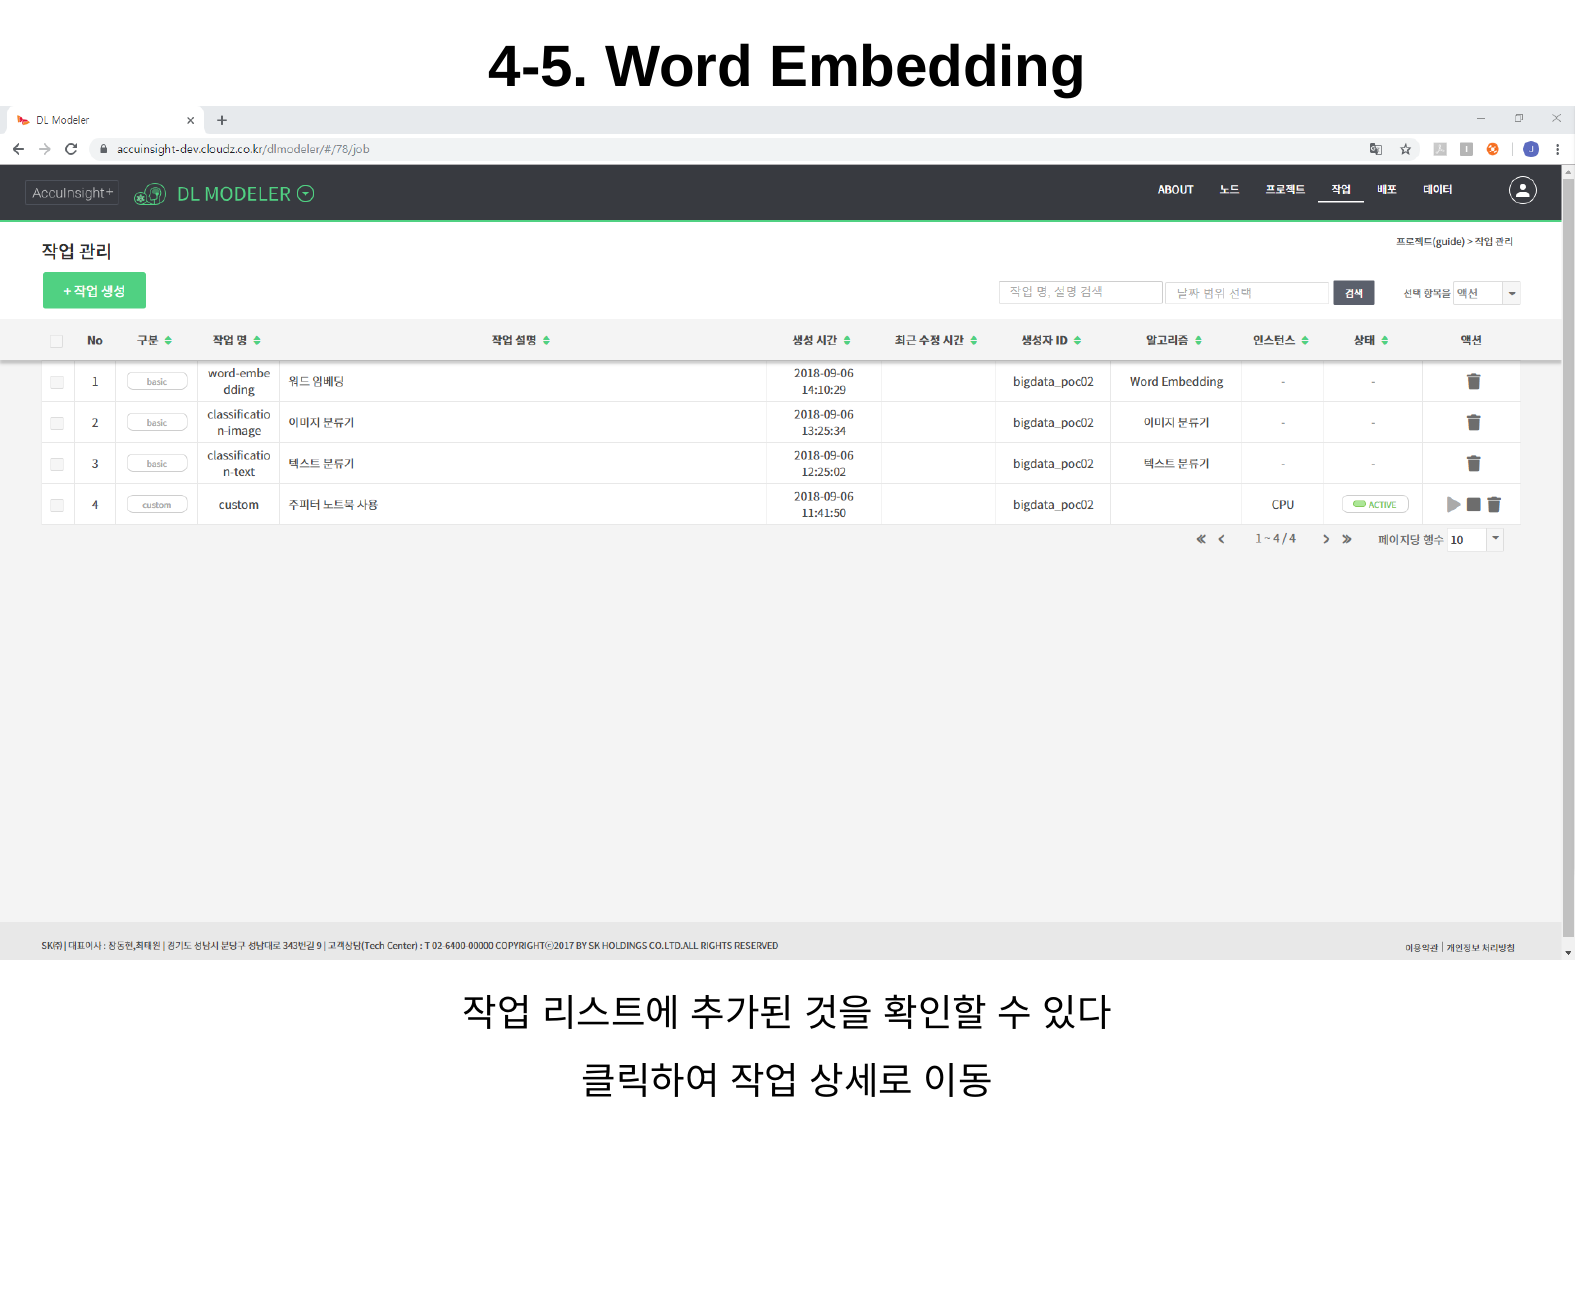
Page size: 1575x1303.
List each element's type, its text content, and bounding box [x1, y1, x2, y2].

text_box 작업 리스트에 추가된 것을 확인할 수 있다 클릭하여 작업 상세로 이동 [0, 960, 1575, 1109]
text_box 4-5. Word Embedding [0, 20, 1575, 106]
picture [0, 106, 1575, 960]
